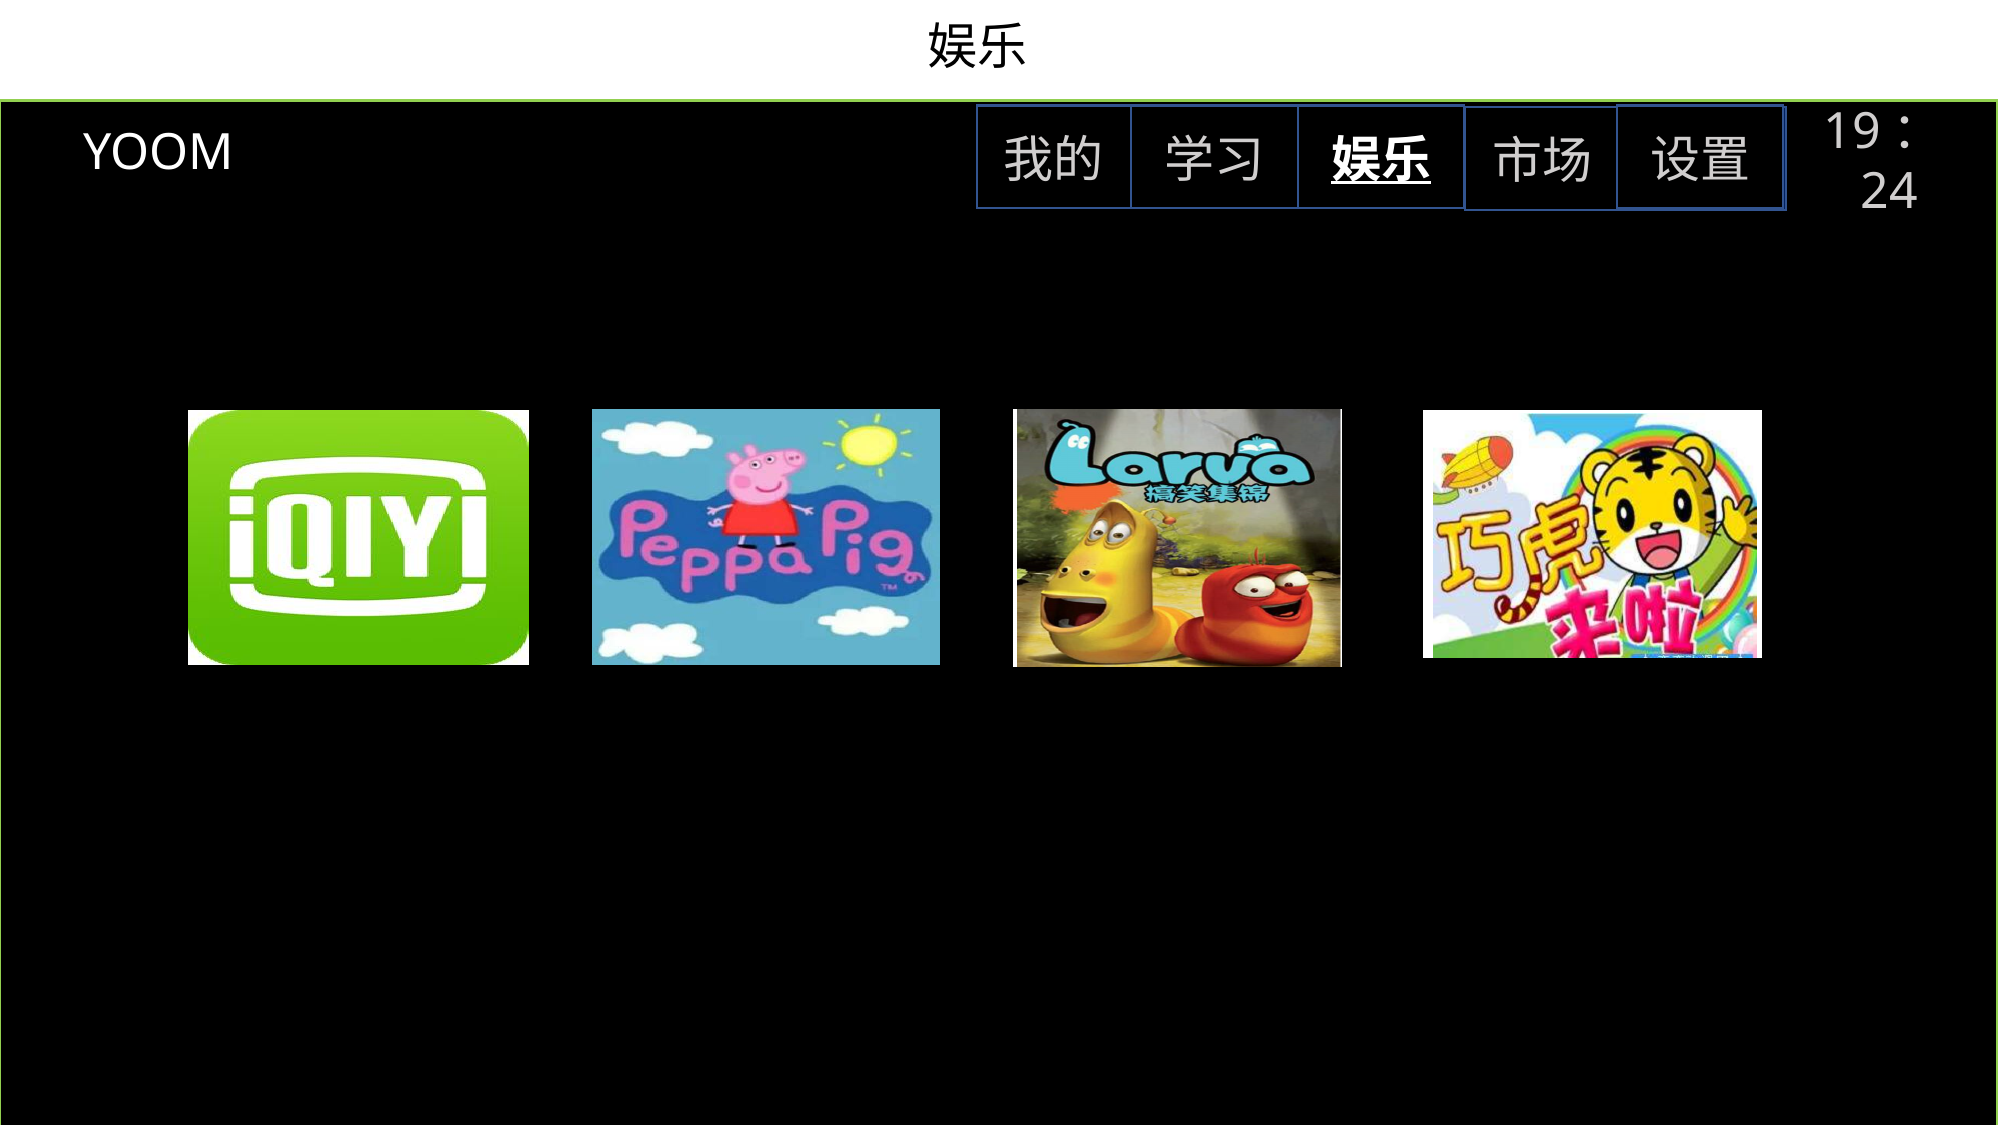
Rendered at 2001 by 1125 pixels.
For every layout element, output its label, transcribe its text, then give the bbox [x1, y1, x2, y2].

text_box 设置 [1616, 104, 1784, 209]
picture [188, 410, 529, 665]
text_box [0, 99, 1998, 1125]
text_box 我的 [976, 104, 1130, 209]
text_box 娱乐 [1297, 104, 1465, 209]
picture [1423, 410, 1762, 658]
text_box 19：24 [1787, 106, 1992, 211]
text_box 设置 [1620, 106, 1787, 211]
title 娱乐 [202, 0, 1754, 83]
picture [592, 409, 940, 665]
text_box YOOM [20, 99, 296, 201]
picture [1013, 409, 1342, 685]
text_box 市场 [1464, 106, 1620, 211]
text_box 学习 [1130, 104, 1297, 209]
